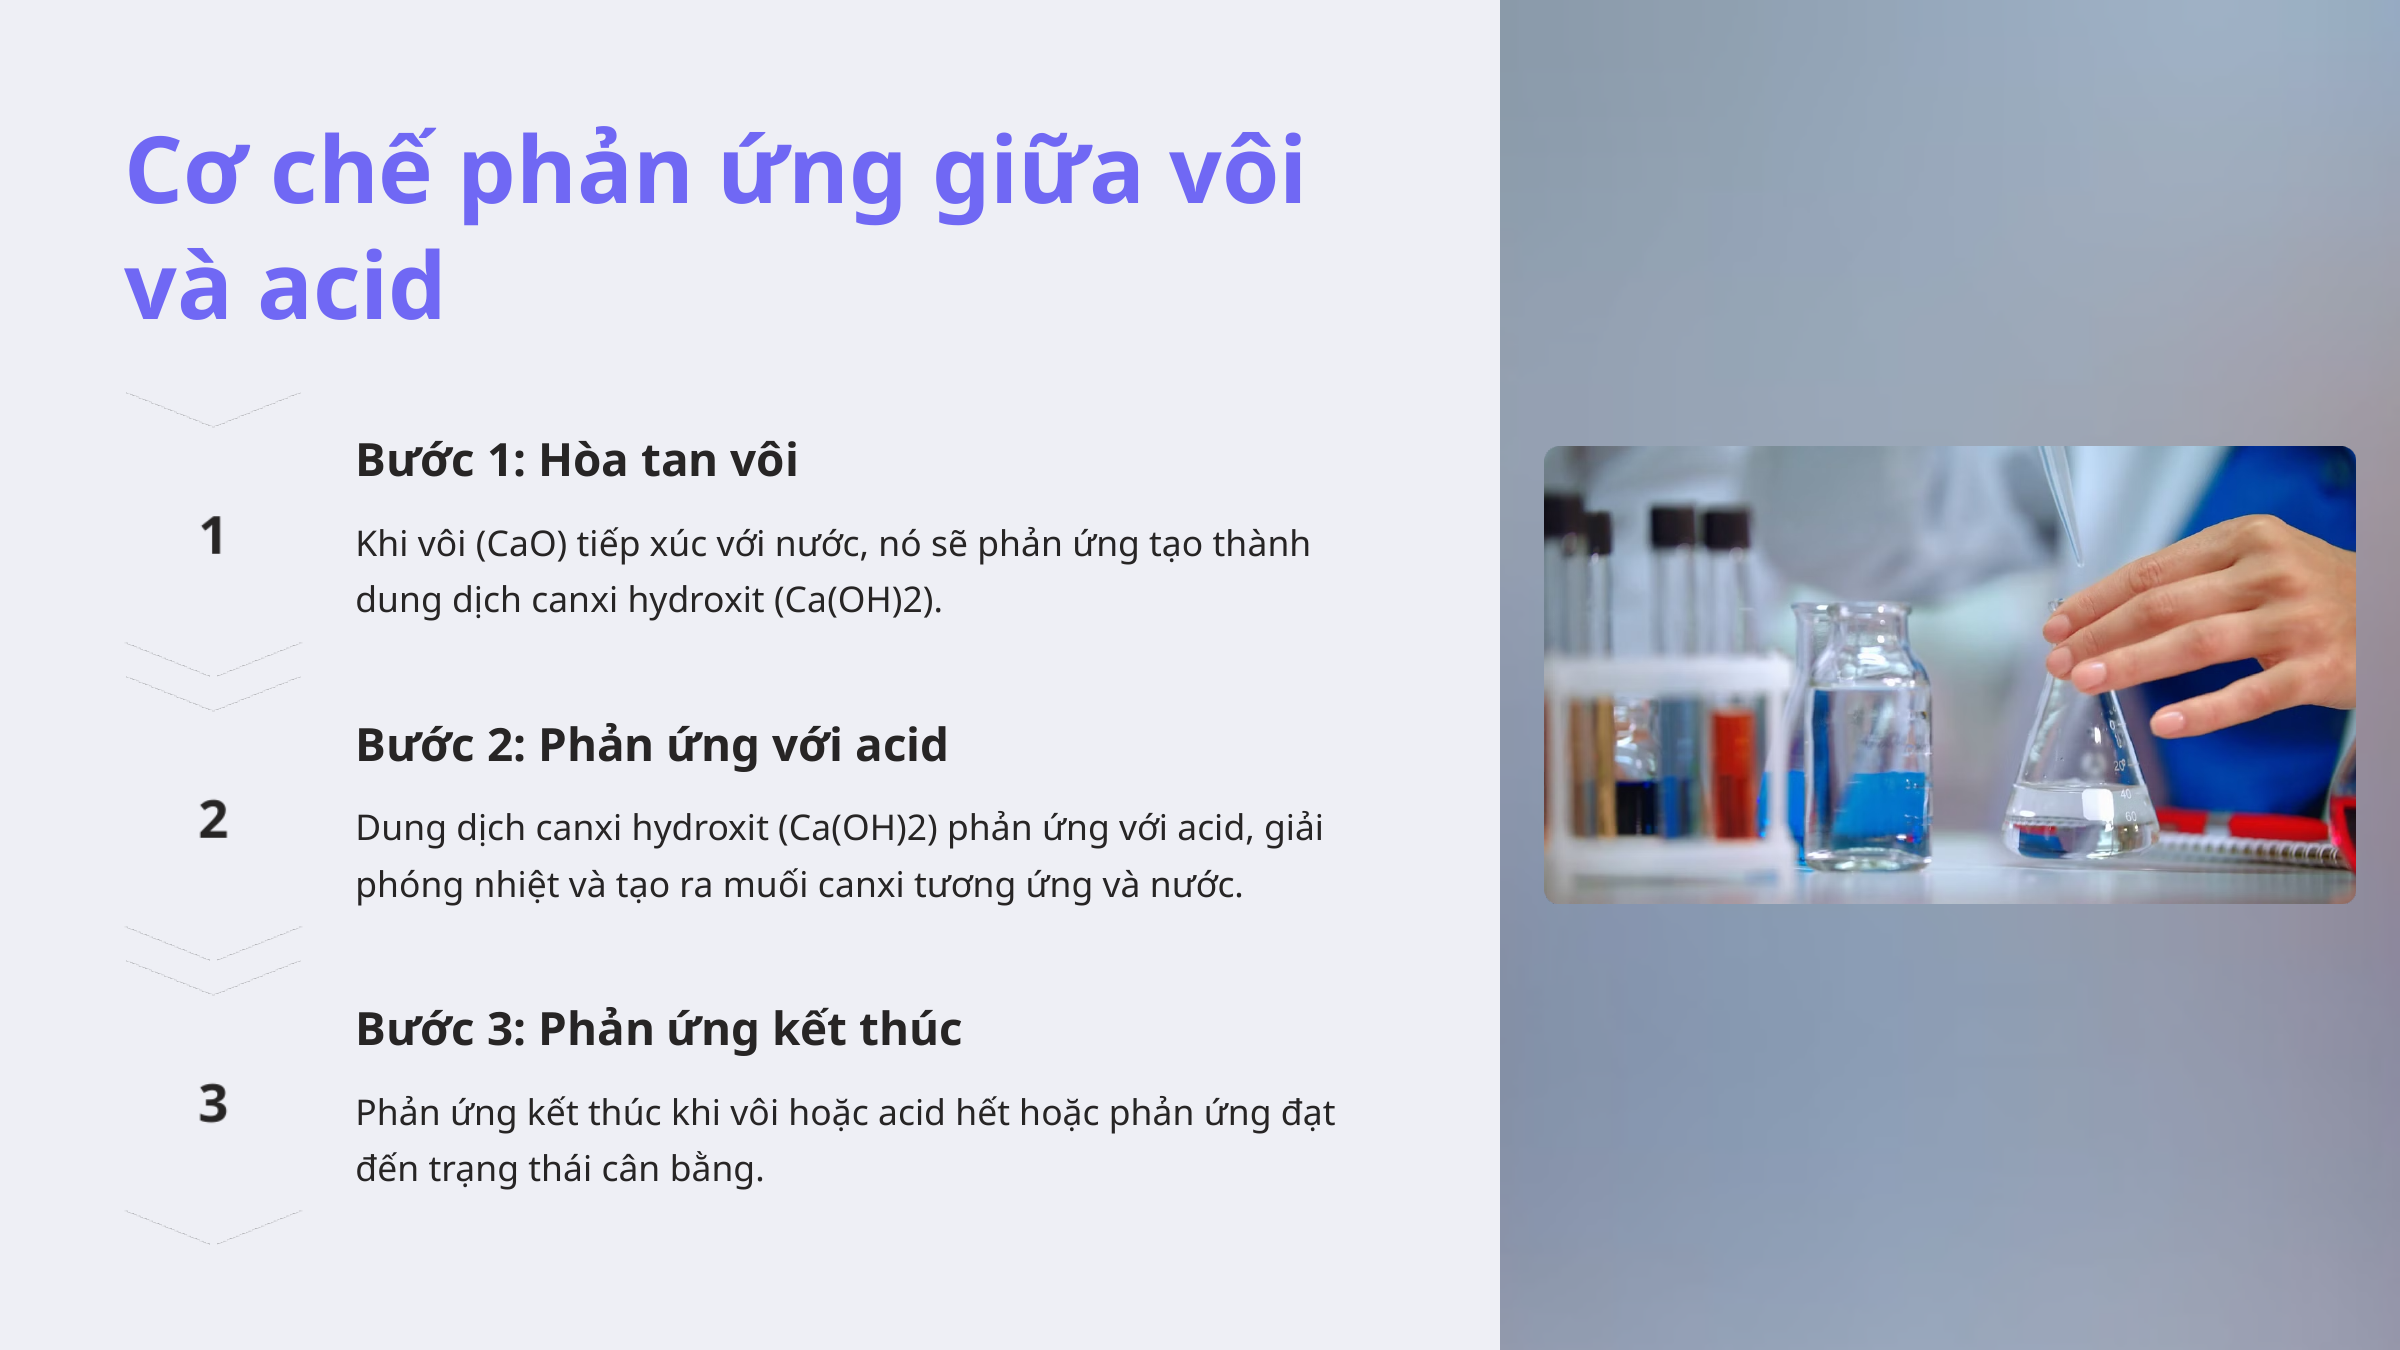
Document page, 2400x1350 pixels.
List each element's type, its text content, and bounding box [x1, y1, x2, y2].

text_box Phản ứng kết thúc khi vôi hoặc acid hết hoặc phản ứng đạt đến trạng thái cân bằng. [355, 1075, 1376, 1190]
text_box Dung dịch canxi hydroxit (Ca(OH)2) phản ứng với acid, giải phóng nhiệt và tạo ra muối canxi tương ứng và nước. [355, 791, 1376, 906]
text_box Khi vôi (CaO) tiếp xúc với nước, nó sẽ phản ứng tạo thành dung dịch canxi hydroxit (Ca(OH)2). [355, 507, 1376, 621]
text_box Cơ chế phản ứng giữa vôi và acid [124, 104, 1376, 339]
text_box Bước 2: Phản ứng với acid [355, 711, 880, 771]
text_box Bước 3: Phản ứng kết thúc [355, 996, 890, 1055]
text_box Bước 1: Hòa tan vôi [355, 427, 823, 486]
picture [124, 391, 303, 1245]
picture [1499, 0, 2400, 1350]
